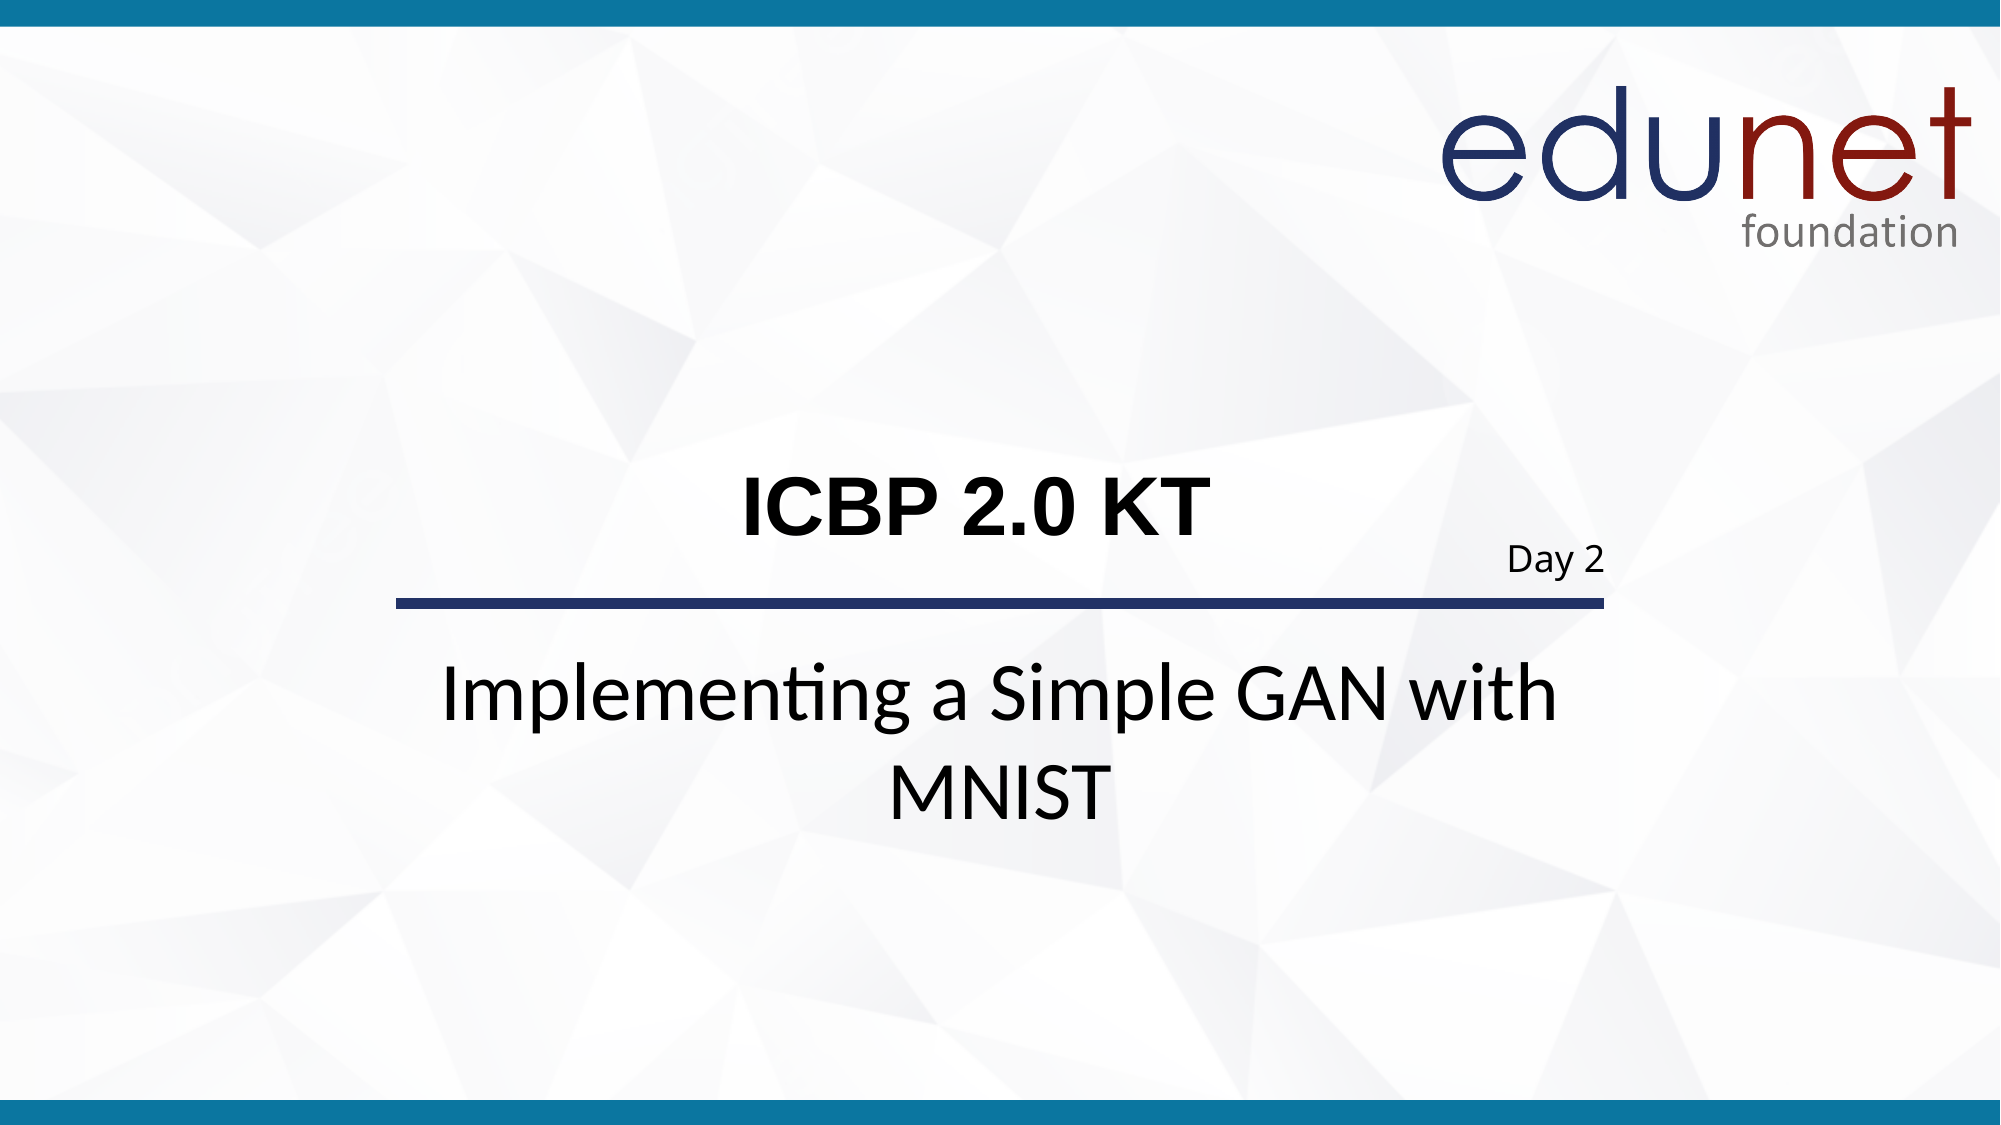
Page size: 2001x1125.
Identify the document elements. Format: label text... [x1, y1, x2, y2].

text_box ICBP 2.0 KT [397, 445, 1603, 560]
text_box [396, 598, 1604, 609]
text_box Day 2 [1491, 527, 1665, 588]
text_box Implementing a Simple GAN with MNIST [397, 629, 1603, 845]
picture [1429, 79, 1978, 259]
